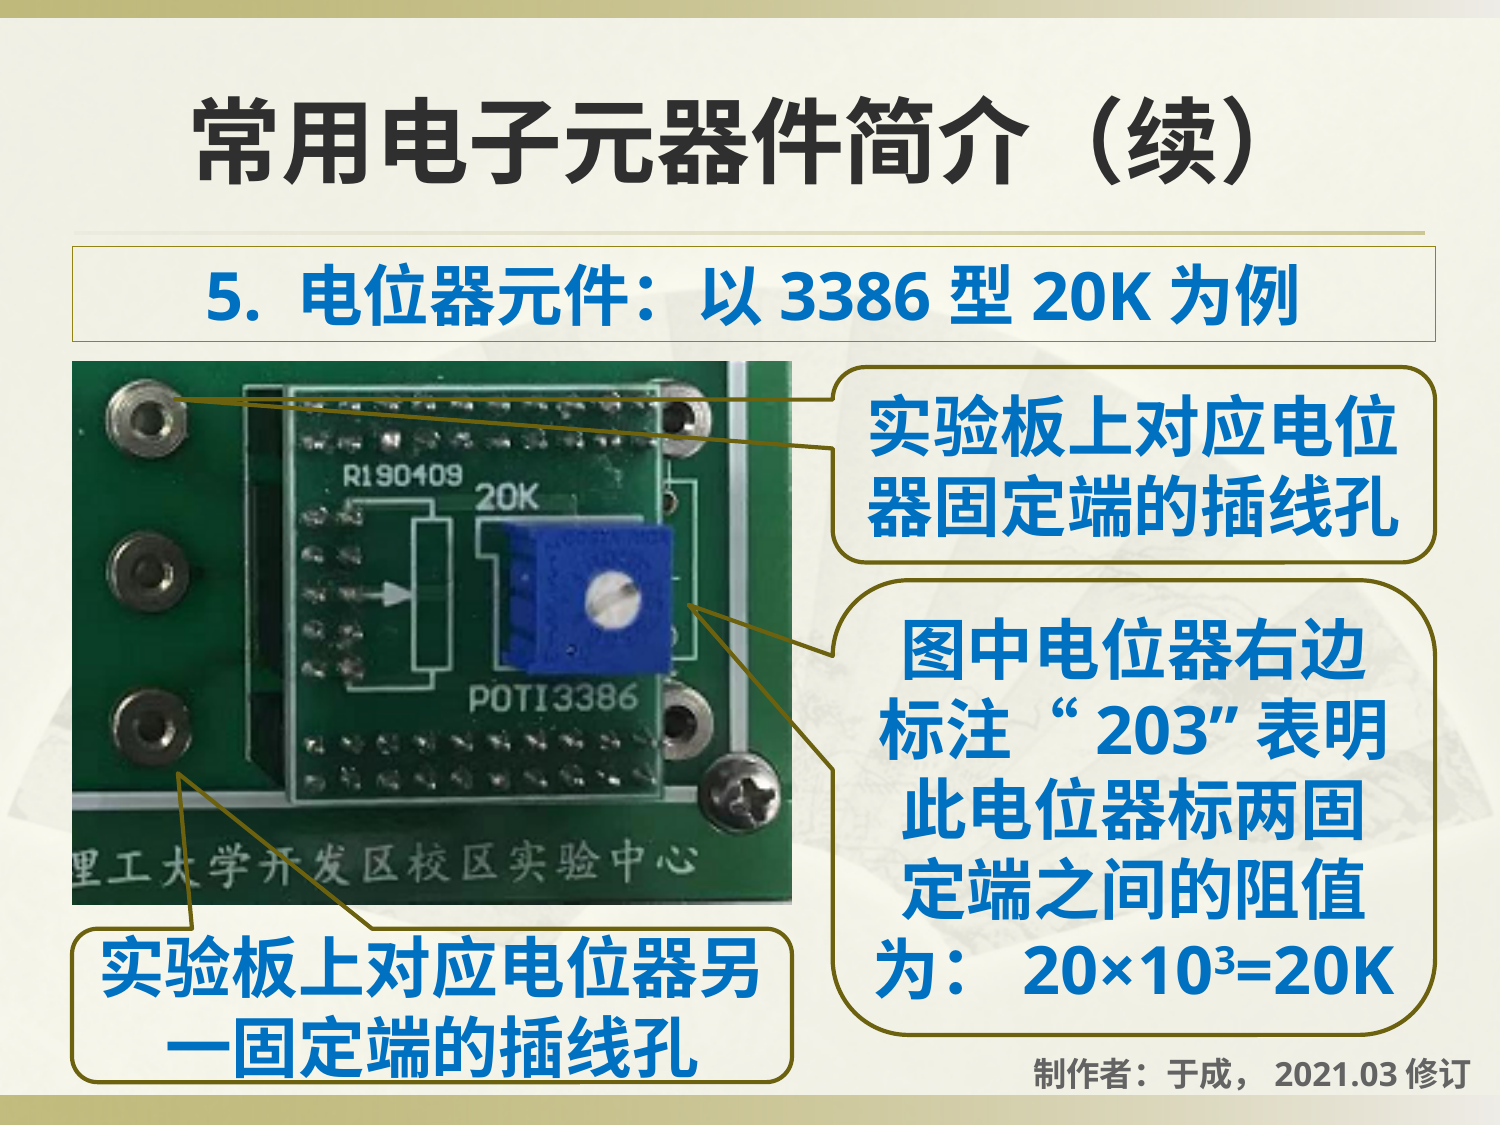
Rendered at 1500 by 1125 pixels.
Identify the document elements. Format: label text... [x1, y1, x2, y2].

footer 制作者：于成，2021.03修订 [874, 1050, 1487, 1097]
text_box 实验板上对应电位器固定端的插线孔 [797, 364, 1438, 565]
title 常用电子元器件简介（续） [75, 45, 1425, 233]
text_box 实验板上对应电位器另一固定端的插线孔 [69, 915, 795, 1085]
text_box 图中电位器右边标注“203”表明此电位器标两固定端之间的阻值为：20×103=20K [797, 578, 1438, 1038]
picture [71, 361, 793, 906]
text_box 5. 电位器元件：以3386型20K为例 [72, 246, 1436, 342]
